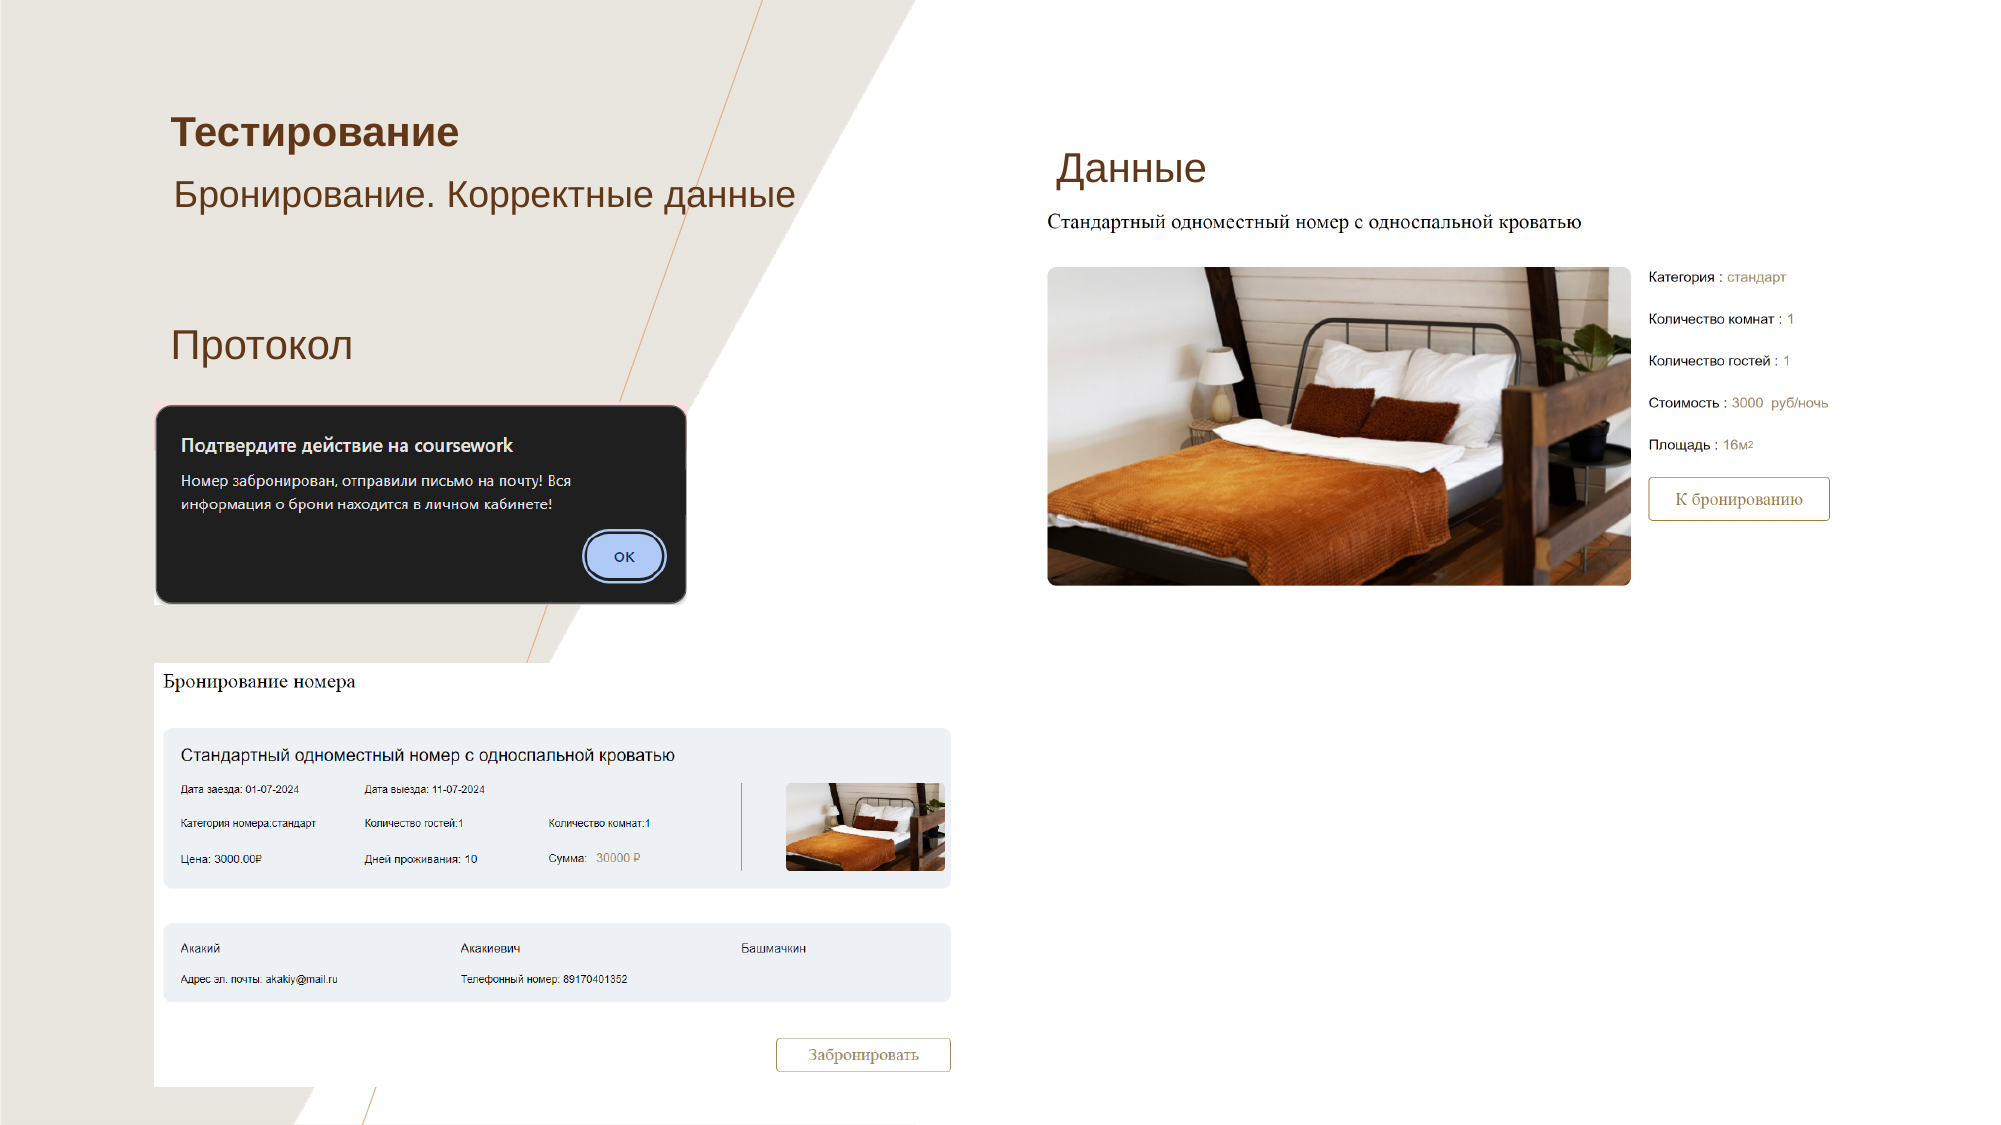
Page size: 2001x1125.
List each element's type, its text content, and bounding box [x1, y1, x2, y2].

picture [0, 0, 965, 1125]
picture [1041, 204, 1863, 591]
text_box Данные [1041, 133, 1223, 198]
text_box Бронирование. Корректные данные [158, 162, 812, 223]
text_box Тестирование [155, 97, 475, 163]
text_box Протокол [155, 310, 369, 375]
